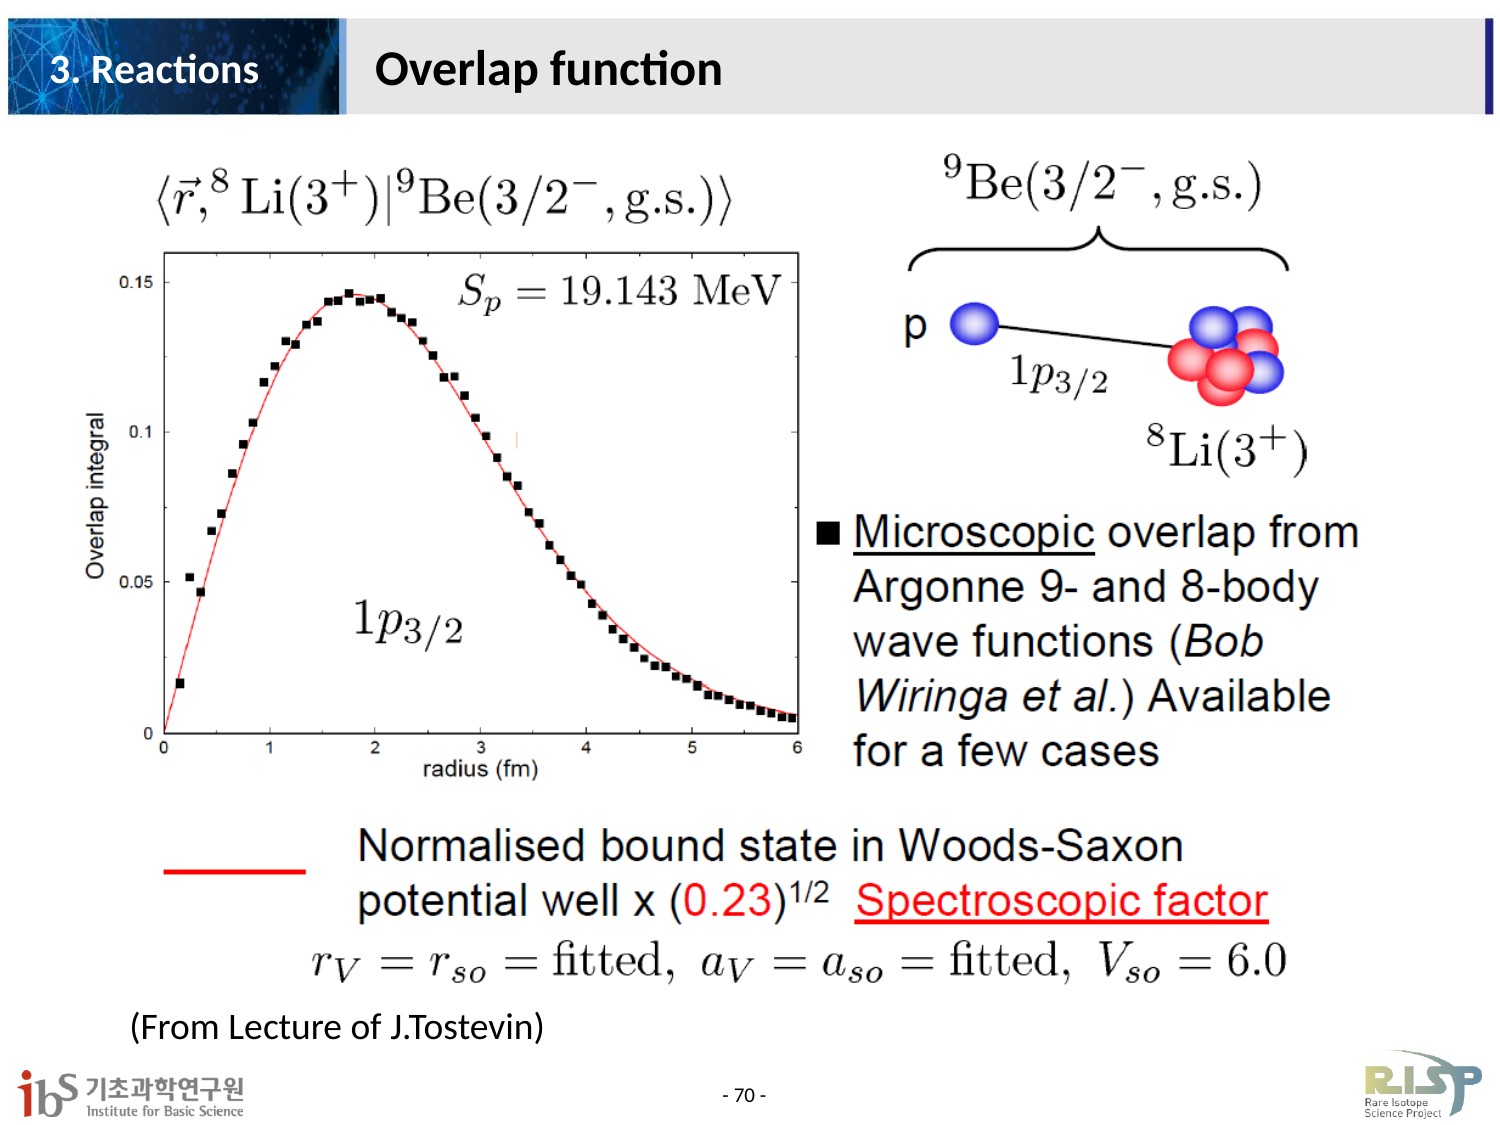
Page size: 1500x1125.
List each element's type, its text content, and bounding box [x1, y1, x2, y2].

picture [1364, 1049, 1482, 1119]
picture [2, 10, 1500, 130]
picture [64, 153, 1381, 995]
text_box (From Lecture of J.Tostevin) [114, 995, 561, 1054]
picture [17, 1070, 243, 1117]
